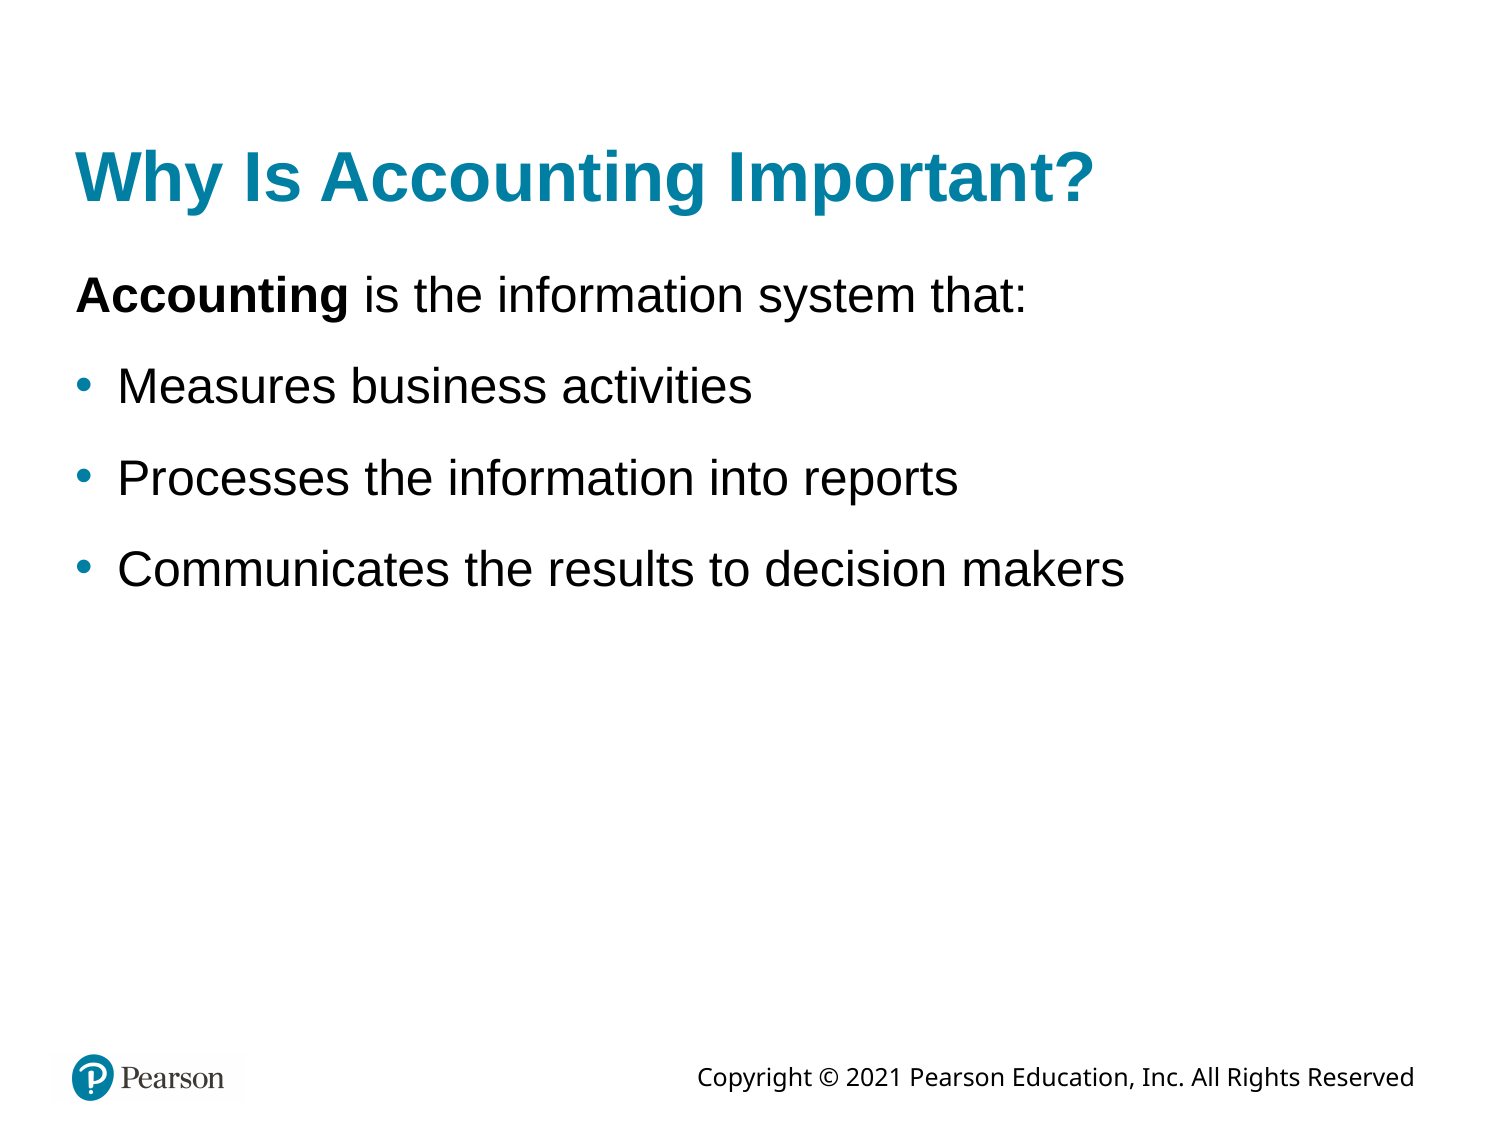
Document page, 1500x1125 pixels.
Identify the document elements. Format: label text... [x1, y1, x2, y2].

picture [51, 1053, 245, 1102]
list Accounting is the information system that: Measures business activities Processes the information into reports Communicates the results to decision makers [75, 262, 1425, 725]
title Why Is Accounting Important? [75, 35, 1425, 216]
